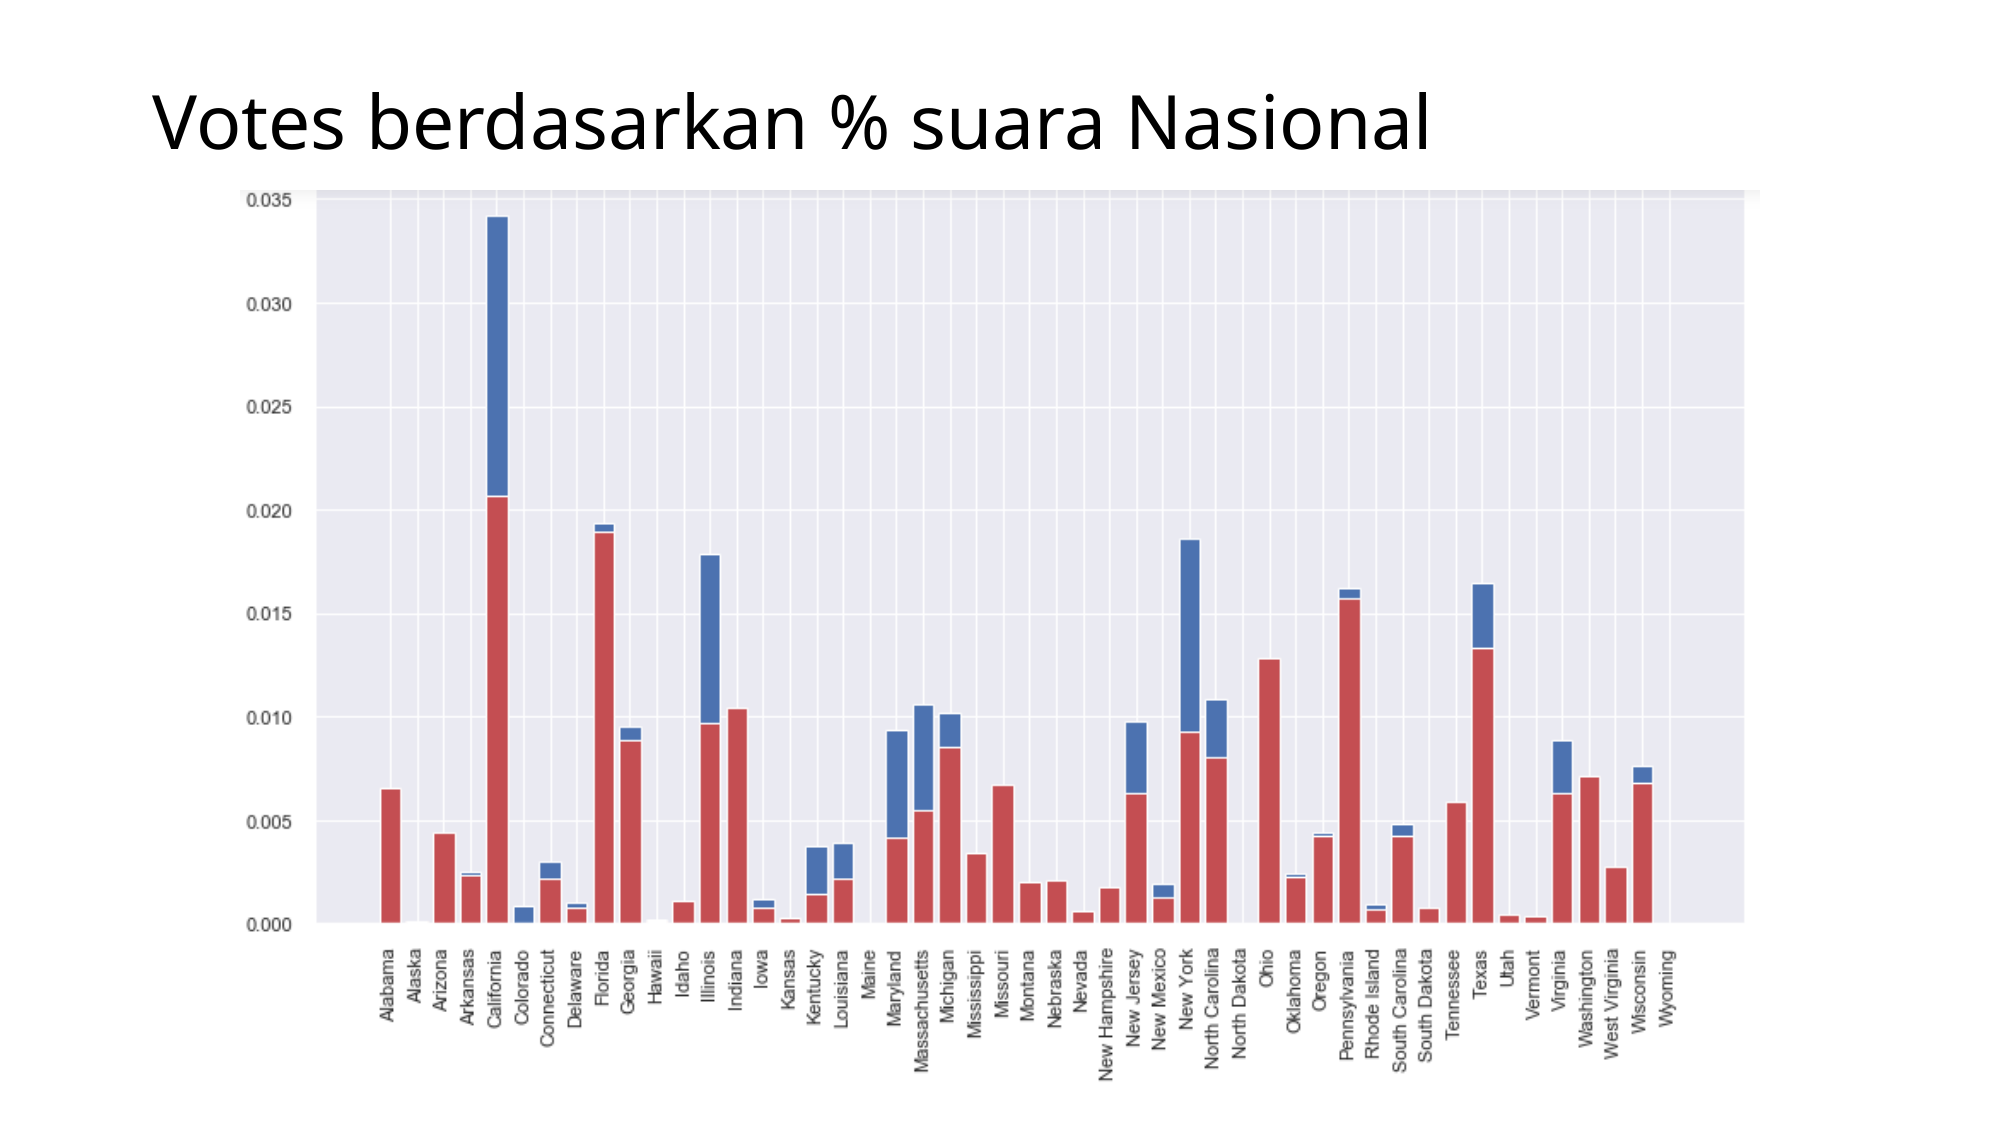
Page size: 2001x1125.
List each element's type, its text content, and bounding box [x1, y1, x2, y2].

title Votes berdasarkan % suara Nasional [137, 59, 1863, 191]
picture [240, 190, 1760, 1106]
